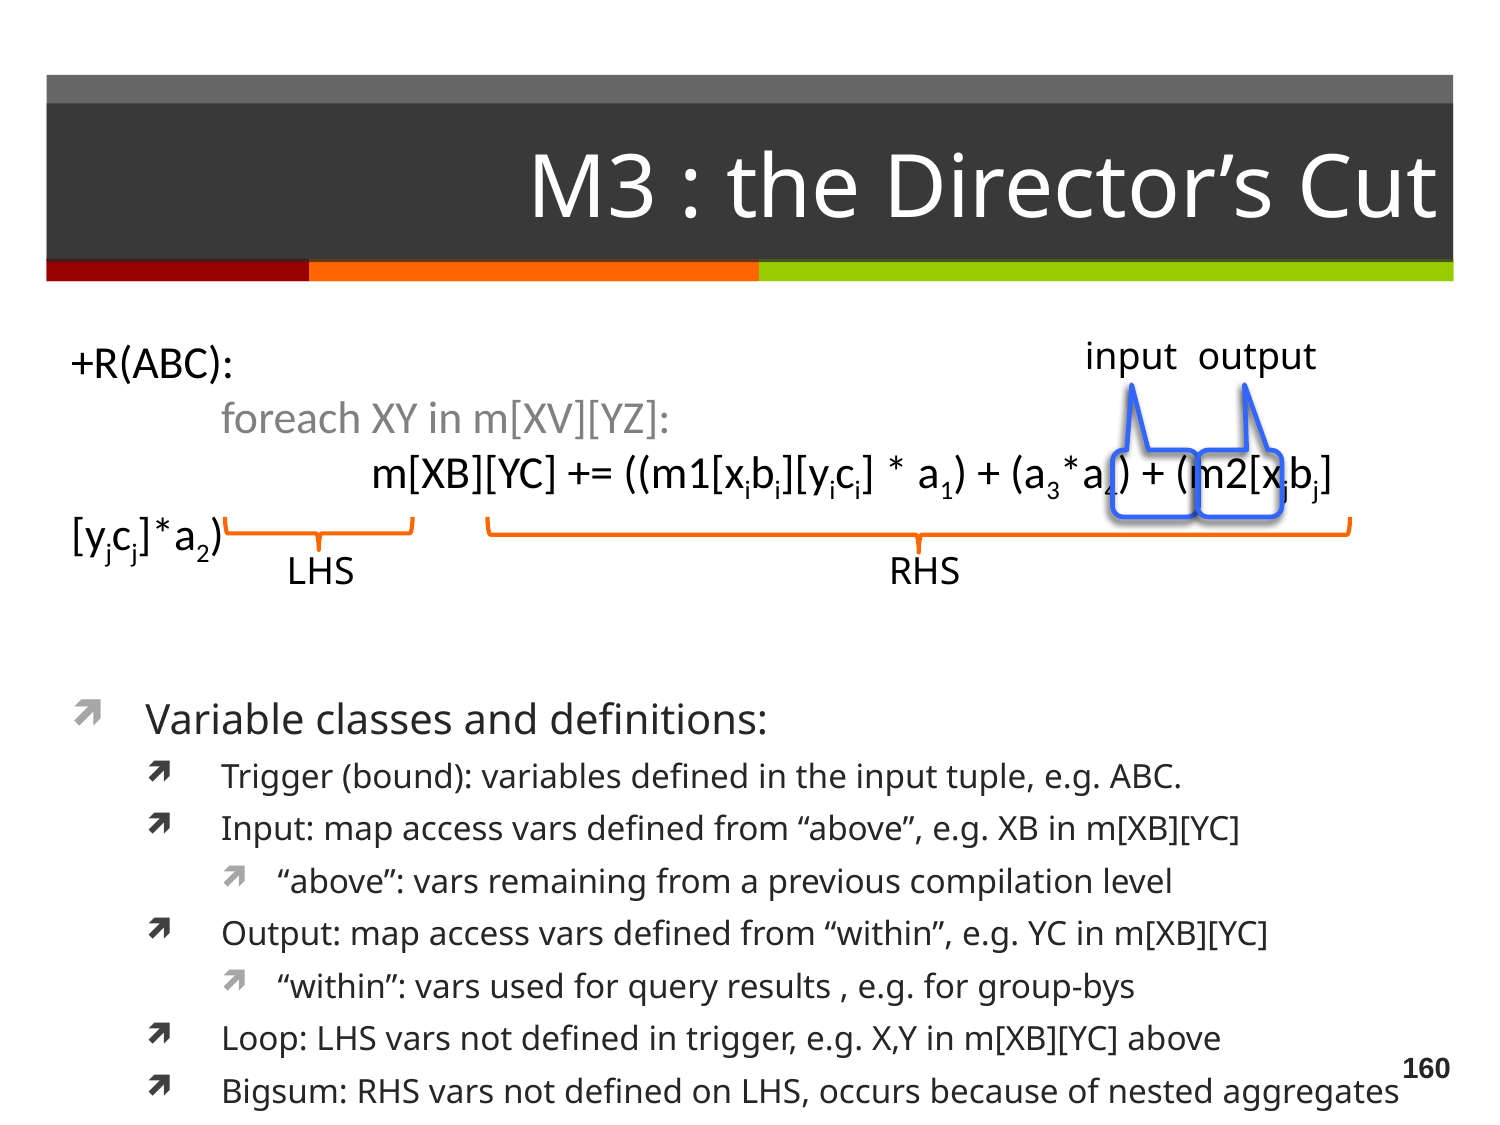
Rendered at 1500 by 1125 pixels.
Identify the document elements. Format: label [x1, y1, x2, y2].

list [55, 324, 1463, 1038]
text_box [222, 516, 415, 600]
text_box [485, 324, 1353, 600]
list [1134, 385, 1245, 453]
title [46, 103, 1454, 263]
